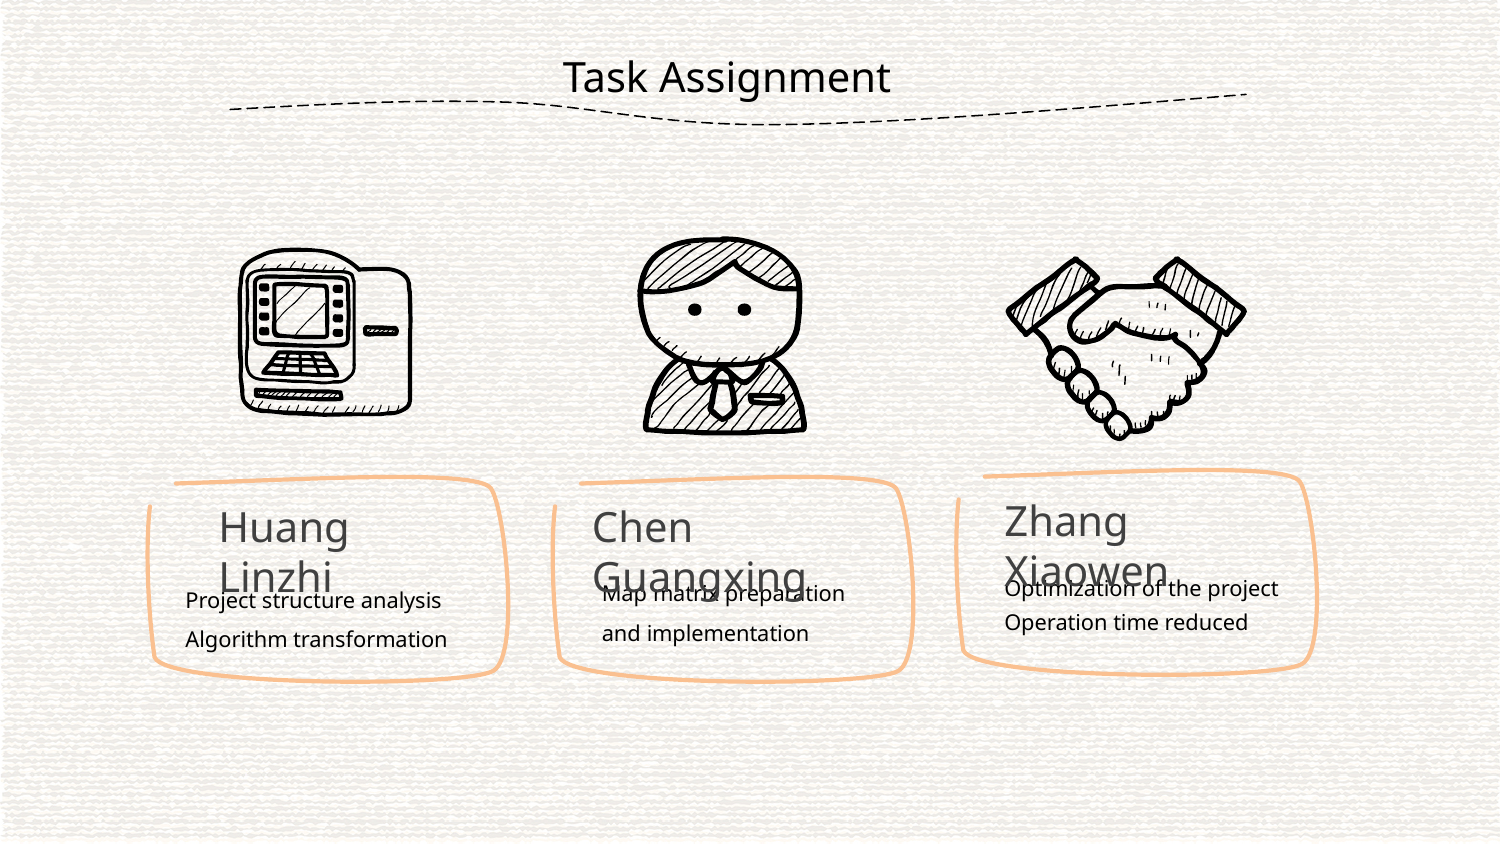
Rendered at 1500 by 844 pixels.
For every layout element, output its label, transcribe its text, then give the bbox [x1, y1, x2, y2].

text_box Huang Linzhi [203, 493, 481, 609]
text_box Map matrix preparation and implementation [587, 609, 879, 653]
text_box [1005, 256, 1247, 442]
text_box Optimization of the project Operation time reduced [989, 559, 1306, 643]
text_box Project structure analysis Algorithm transformation [170, 566, 491, 660]
text_box [145, 474, 511, 684]
text_box [550, 474, 916, 684]
text_box Chen Guangxing [577, 493, 900, 609]
picture [0, 0, 1500, 844]
text_box [954, 467, 1320, 677]
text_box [637, 236, 807, 436]
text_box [237, 247, 413, 418]
text_box Zhang Xiaowen [989, 486, 1282, 602]
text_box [229, 43, 1247, 125]
